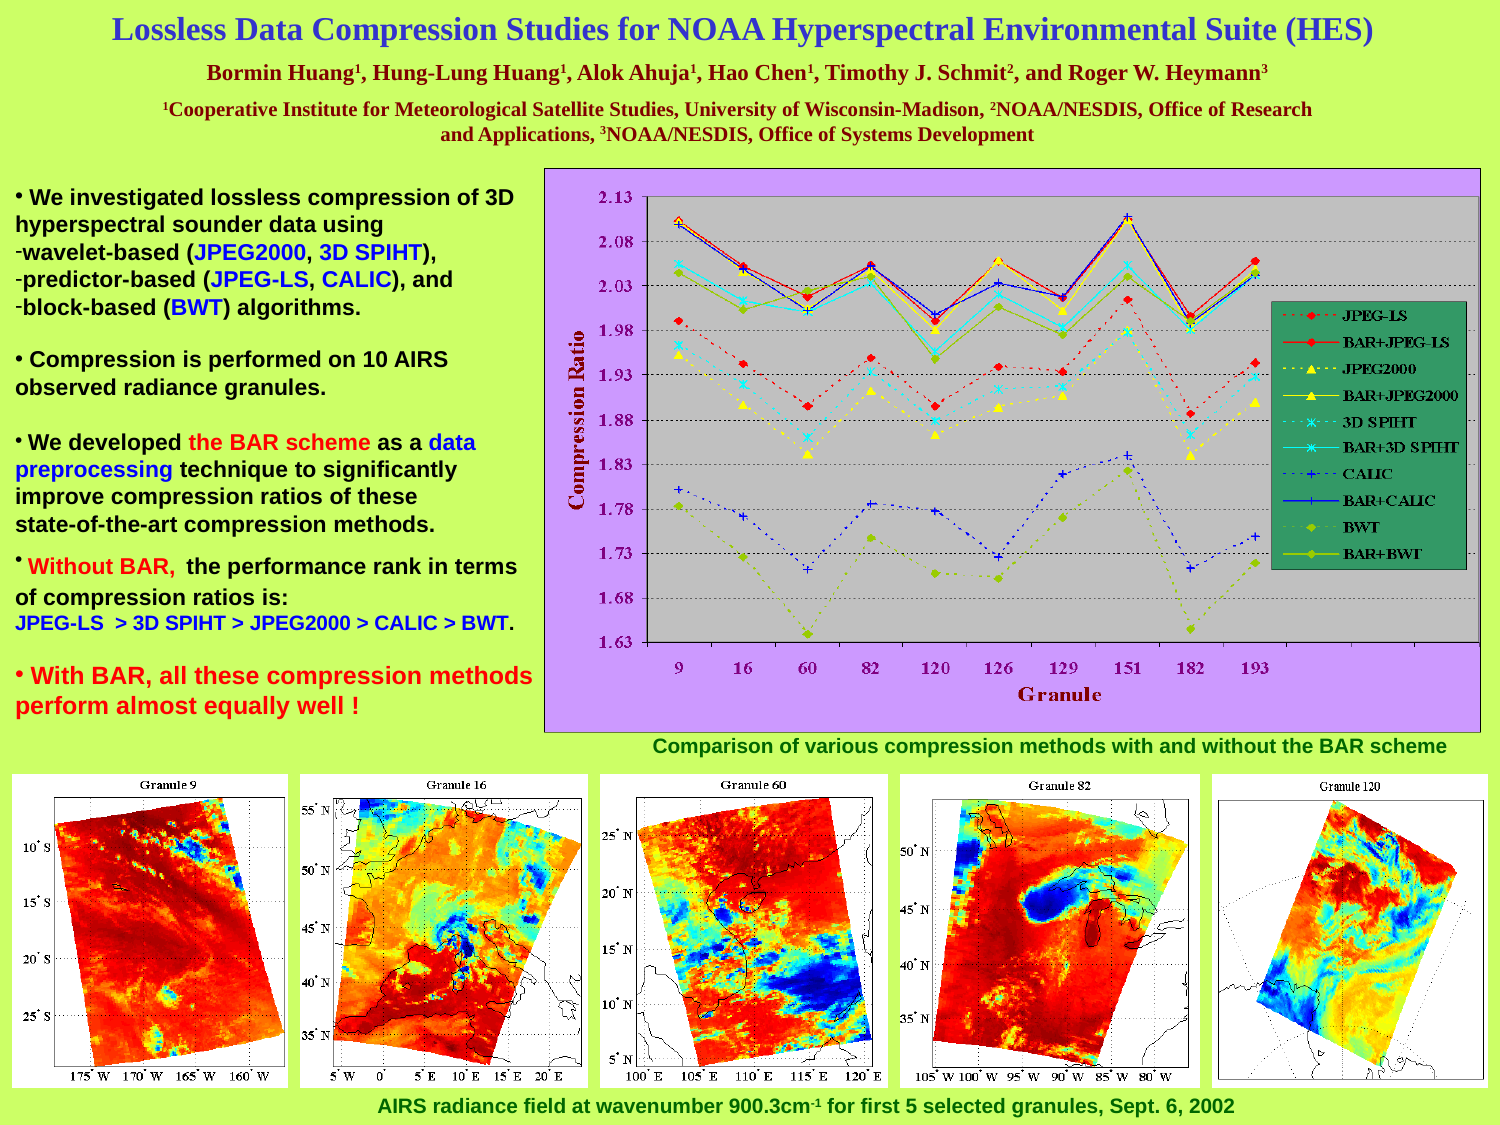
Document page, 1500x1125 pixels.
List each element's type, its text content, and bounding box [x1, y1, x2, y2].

text_box We investigated lossless compression of 3D hyperspectral sounder data using wavelet-based (JPEG2000, 3D SPIHT), predictor-based (JPEG-LS, CALIC), and block-based (BWT) algorithms. Compression is performed on 10 AIRS observed radiance granules. We developed the BAR scheme as a data preprocessing technique to significantly improve compression ratios of these state-of-the-art compression methods. Without BAR, the performance rank in terms of compression ratios is: JPEG-LS > 3D SPIHT > JPEG2000 > CALIC > BWT. With BAR, all these compression methods perform almost equally well ! [0, 174, 532, 729]
picture [1212, 774, 1488, 1088]
text_box AIRS radiance field at wavenumber 900.3cm-1 for first 5 selected granules, Sept. 6, 2002 [337, 1084, 1275, 1125]
text_box Lossless Data Compression Studies for NOAA Hyperspectral Environmental Suite (HES) [24, 0, 1463, 56]
text_box Comparison of various compression methods with and without the BAR scheme [637, 747, 1463, 766]
picture [599, 774, 888, 1088]
text_box Bormin Huang1, Hung-Lung Huang1, Alok Ahuja1, Hao Chen1, Timothy J. Schmit2, and Roger W. Heymann3 1Cooperative Institute for Meteorological Satellite Studies, University of Wisconsin-Madison, 2NOAA/NESDIS, Office of Research and Applications, 3NOAA/NESDIS, Office of Systems Development [137, 49, 1338, 156]
picture [299, 774, 588, 1088]
picture [12, 774, 288, 1088]
picture [537, 162, 1488, 738]
picture [899, 774, 1201, 1088]
